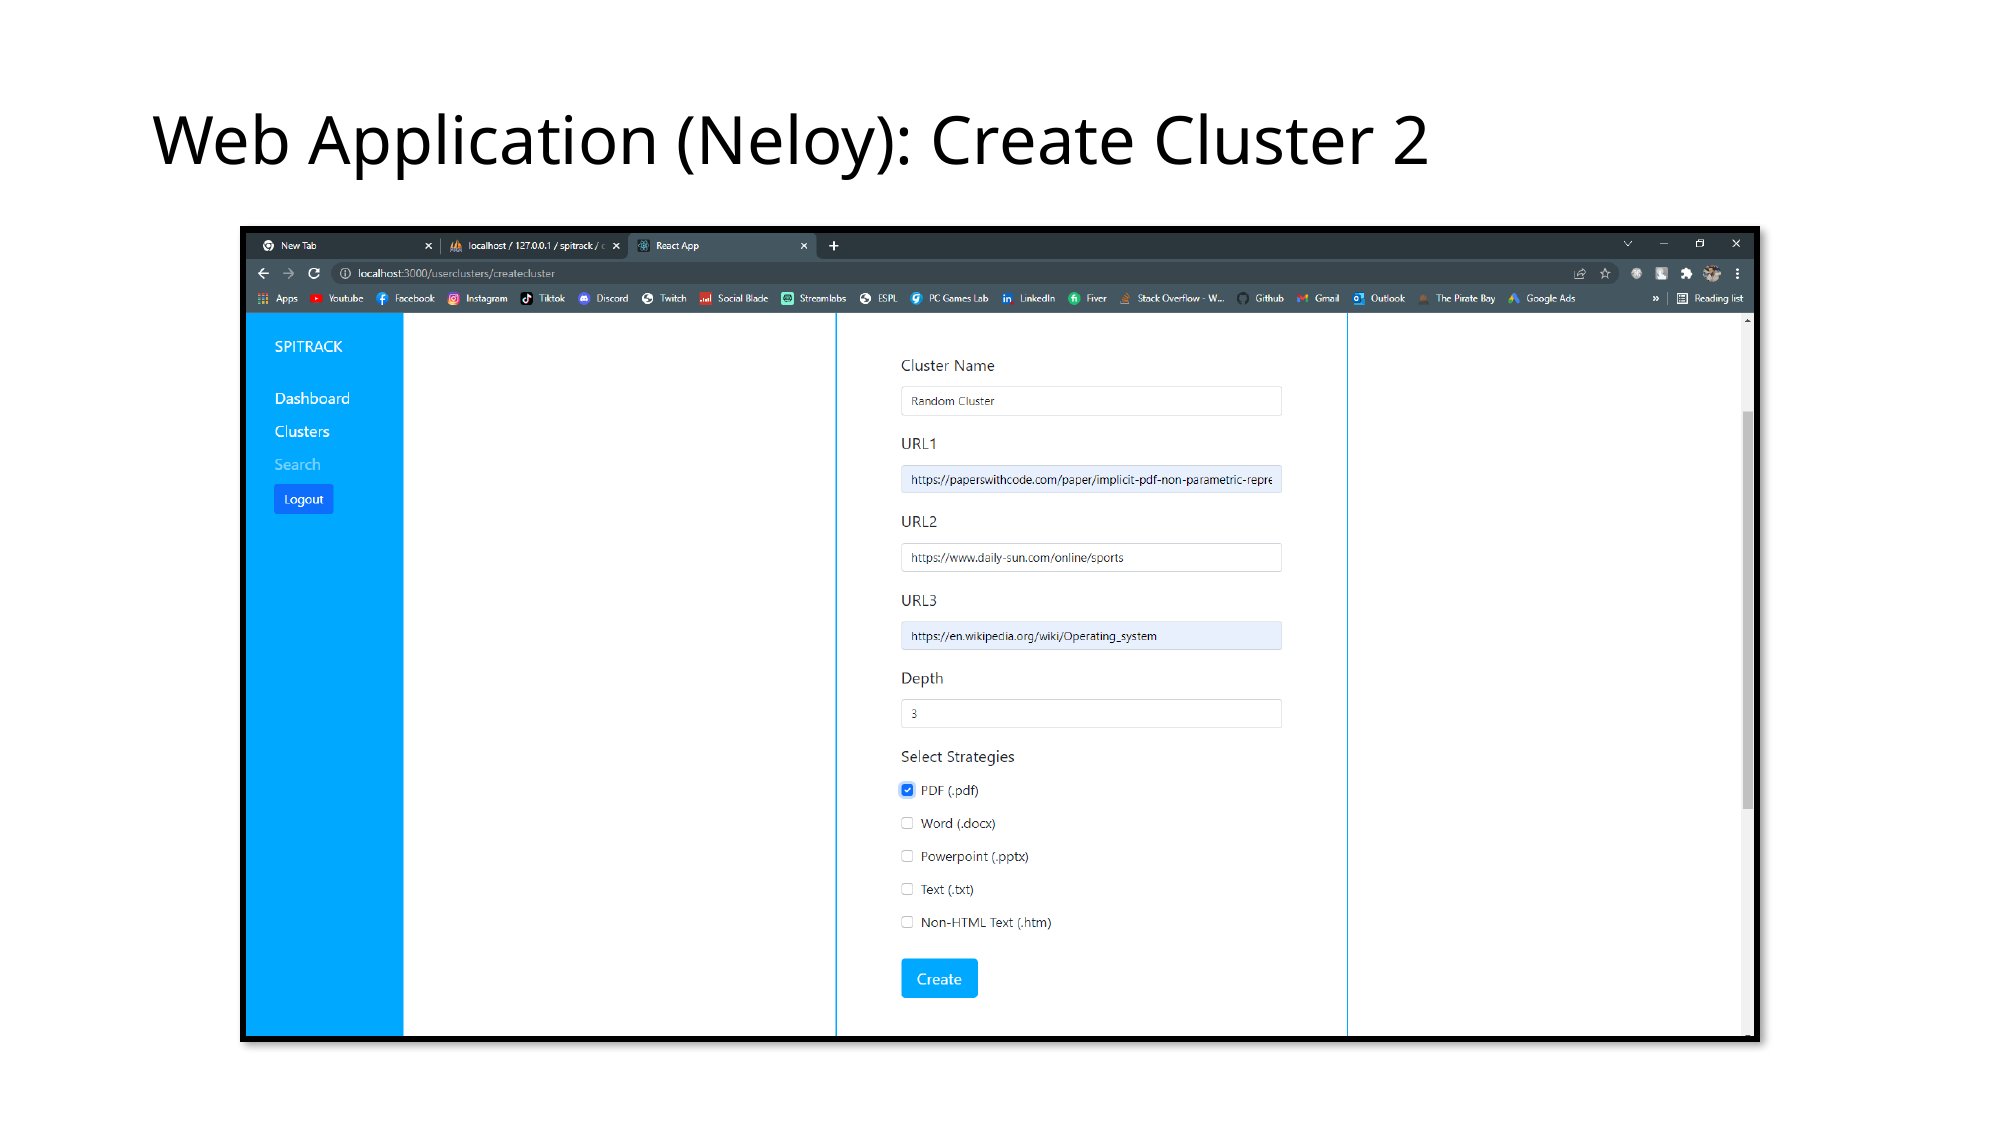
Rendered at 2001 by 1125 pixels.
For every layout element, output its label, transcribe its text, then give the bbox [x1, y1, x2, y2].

picture [275, 485, 333, 513]
picture [246, 232, 1754, 1036]
text_box Web Application (Neloy): Create Cluster 2 [137, 99, 1863, 203]
picture [299, 393, 303, 403]
